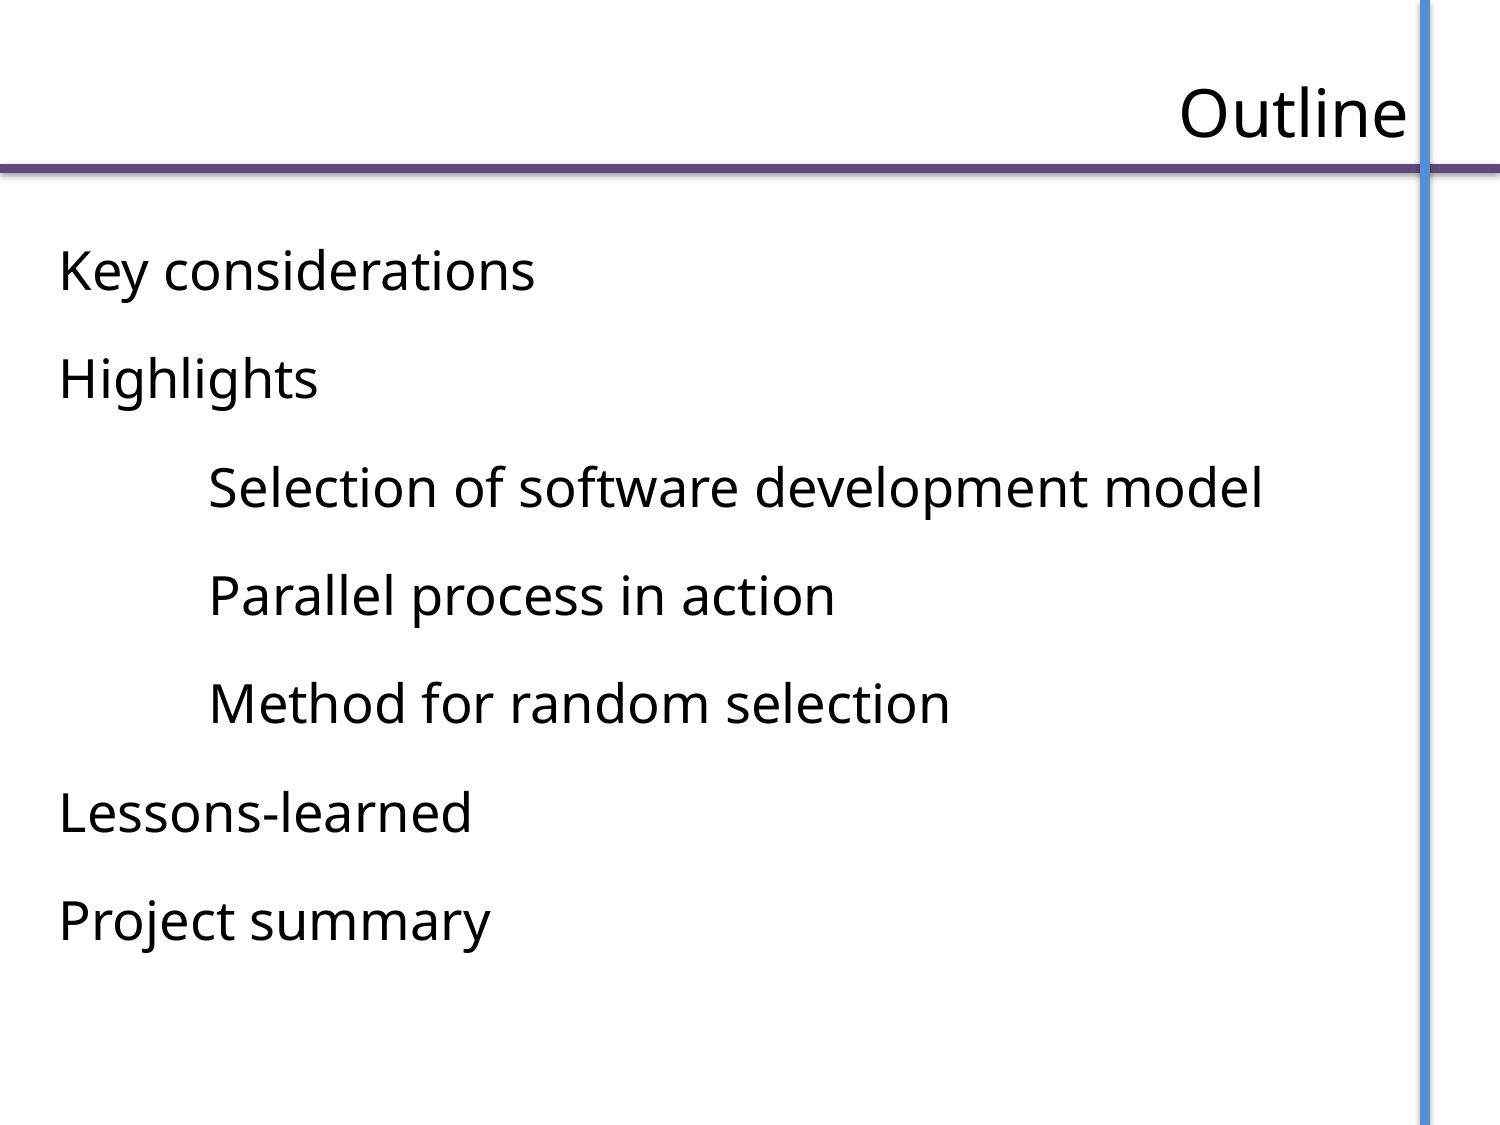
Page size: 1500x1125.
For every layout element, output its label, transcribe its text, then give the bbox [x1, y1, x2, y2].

list Key considerations Highlights Selection of software development model Parallel process in action Method for random selection Lessons-learned Project summary [43, 195, 1425, 973]
title Outline [23, 17, 1425, 205]
